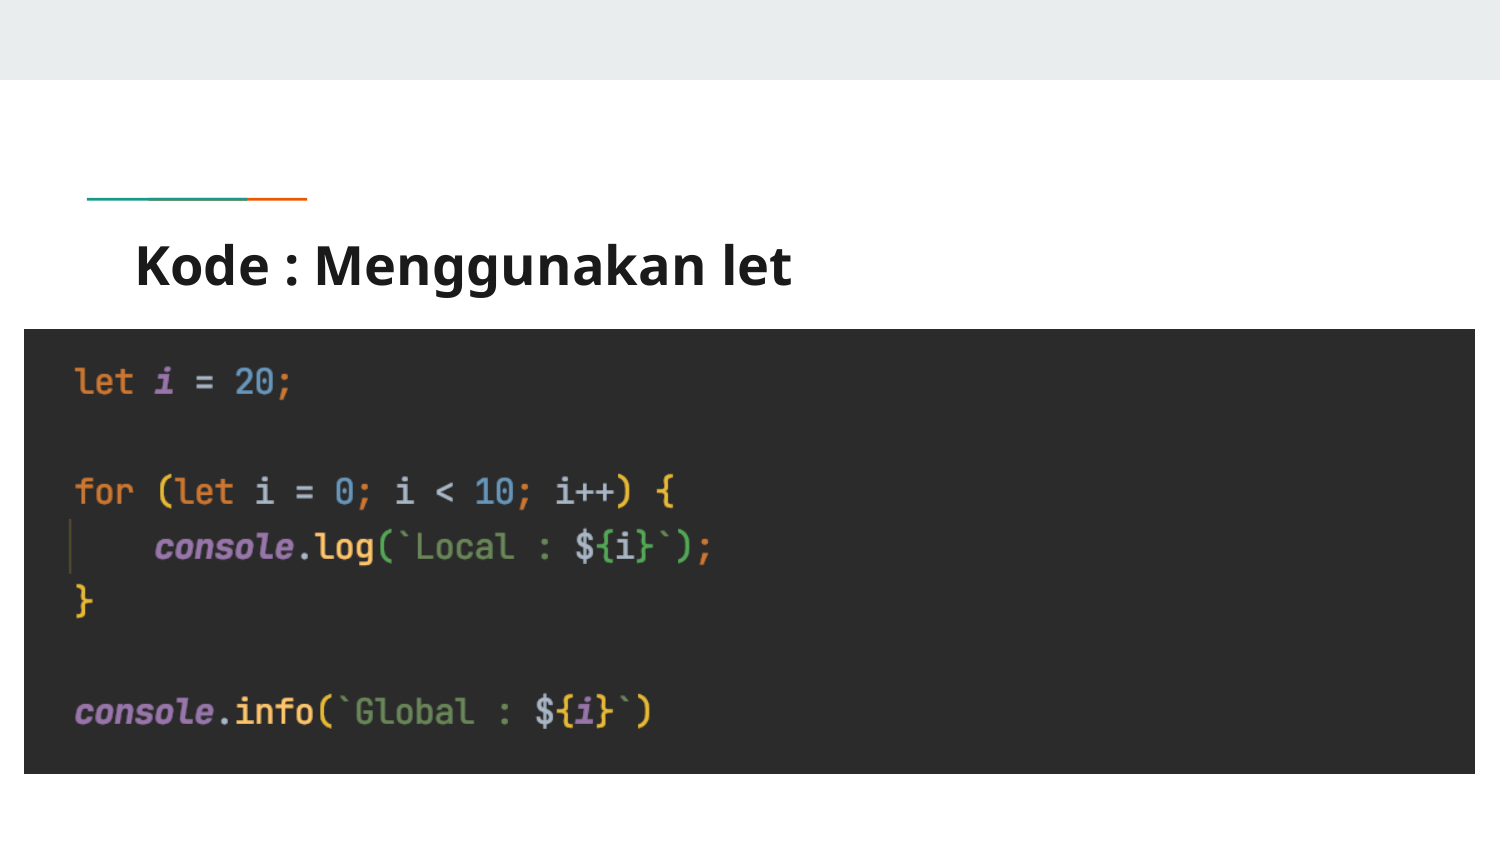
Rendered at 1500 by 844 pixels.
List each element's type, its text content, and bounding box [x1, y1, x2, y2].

title Kode : Menggunakan let [119, 216, 1381, 305]
picture [24, 328, 1476, 775]
